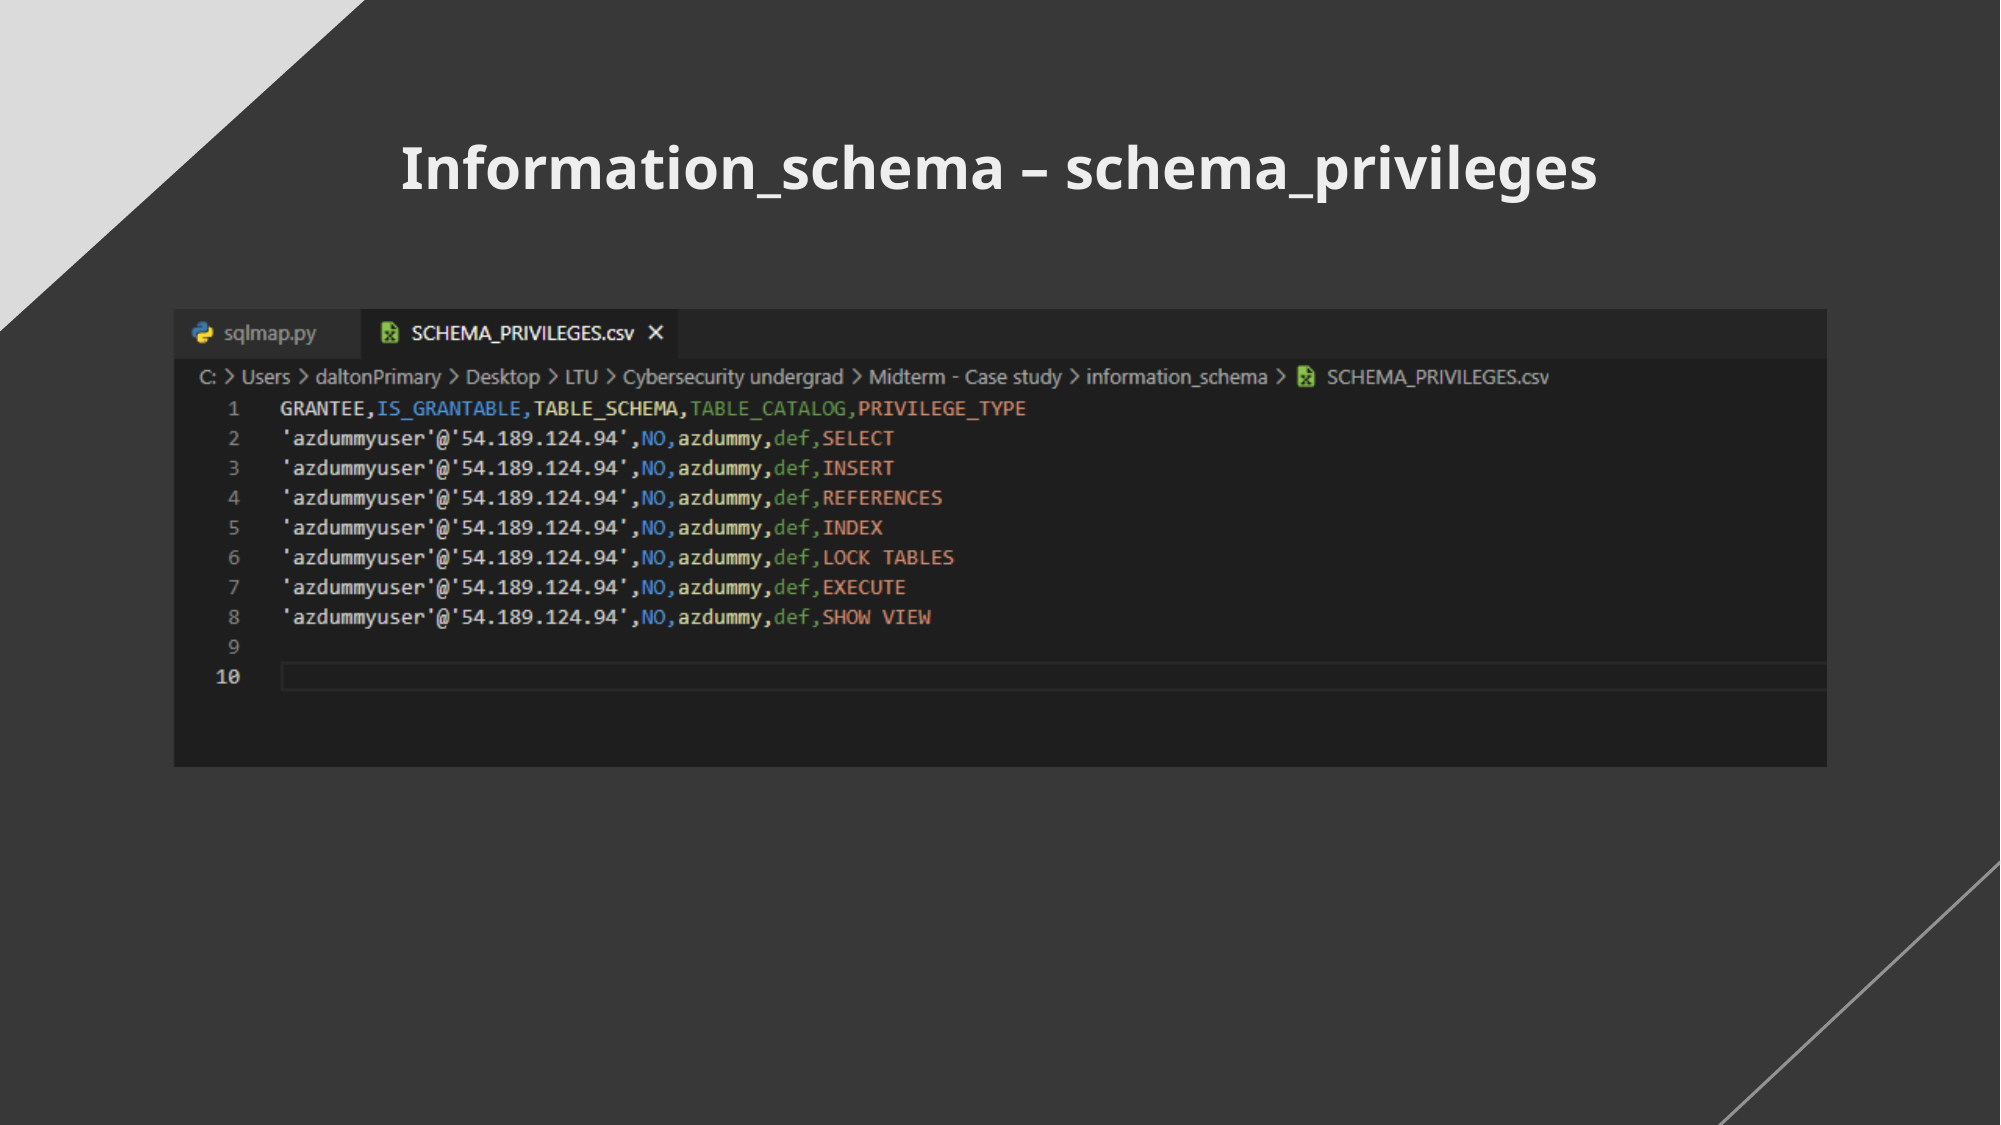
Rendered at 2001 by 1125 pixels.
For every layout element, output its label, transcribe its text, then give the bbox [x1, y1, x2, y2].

title Information_schema – schema_privileges [195, 116, 1805, 232]
picture [173, 309, 1827, 767]
